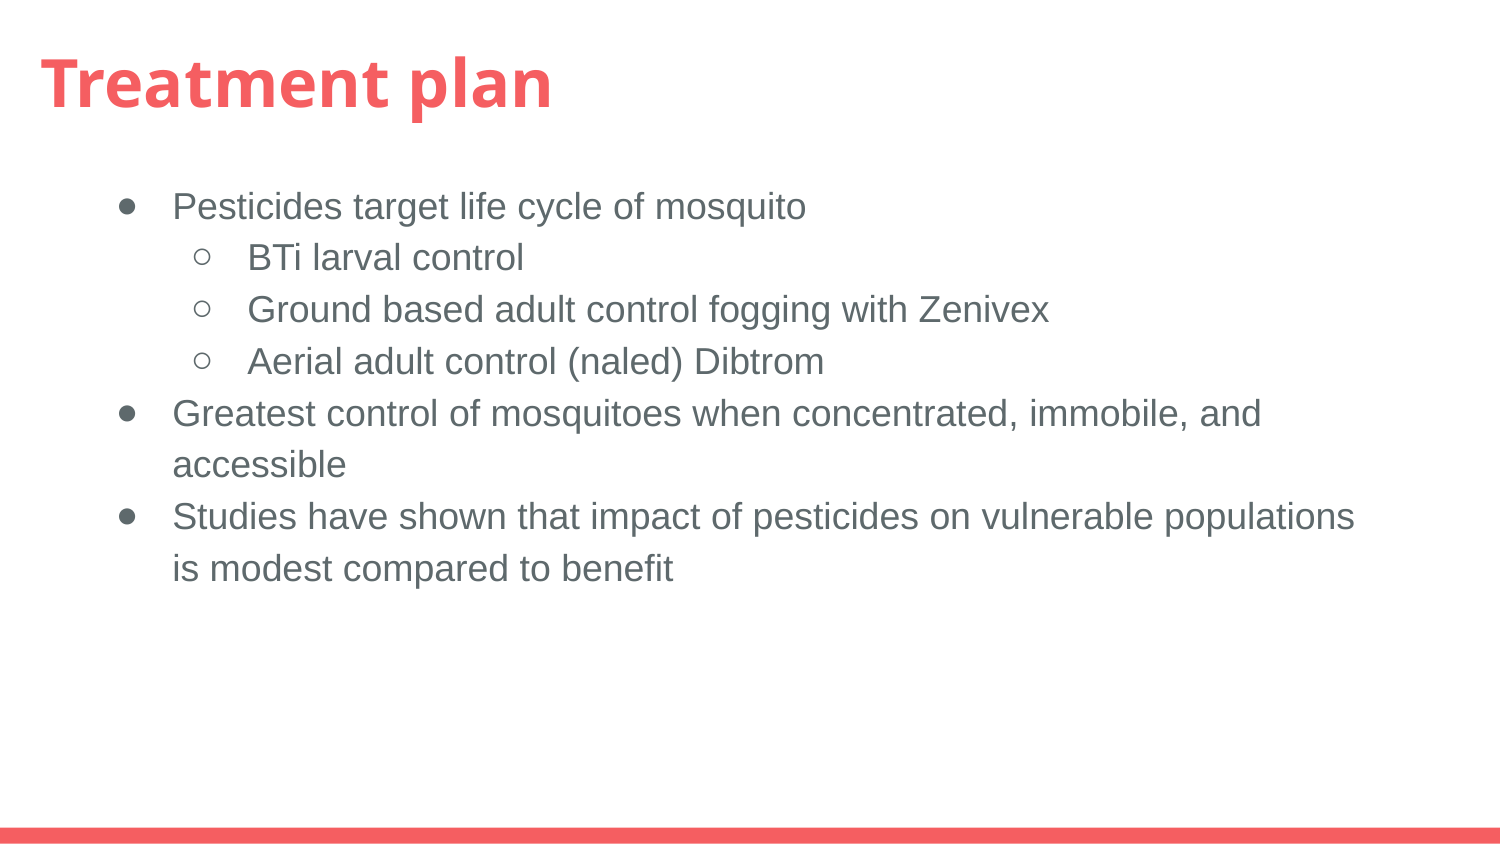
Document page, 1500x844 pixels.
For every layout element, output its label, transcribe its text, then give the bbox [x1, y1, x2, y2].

list Pesticides target life cycle of mosquito BTi larval control Ground based adult control fogging with Zenivex Aerial adult control (naled) Dibtrom Greatest control of mosquitoes when concentrated, immobile, and accessible Studies have shown that impact of pesticides on vulnerable populations is modest compared to benefit [82, 159, 1393, 437]
title Treatment plan [25, 26, 1423, 129]
